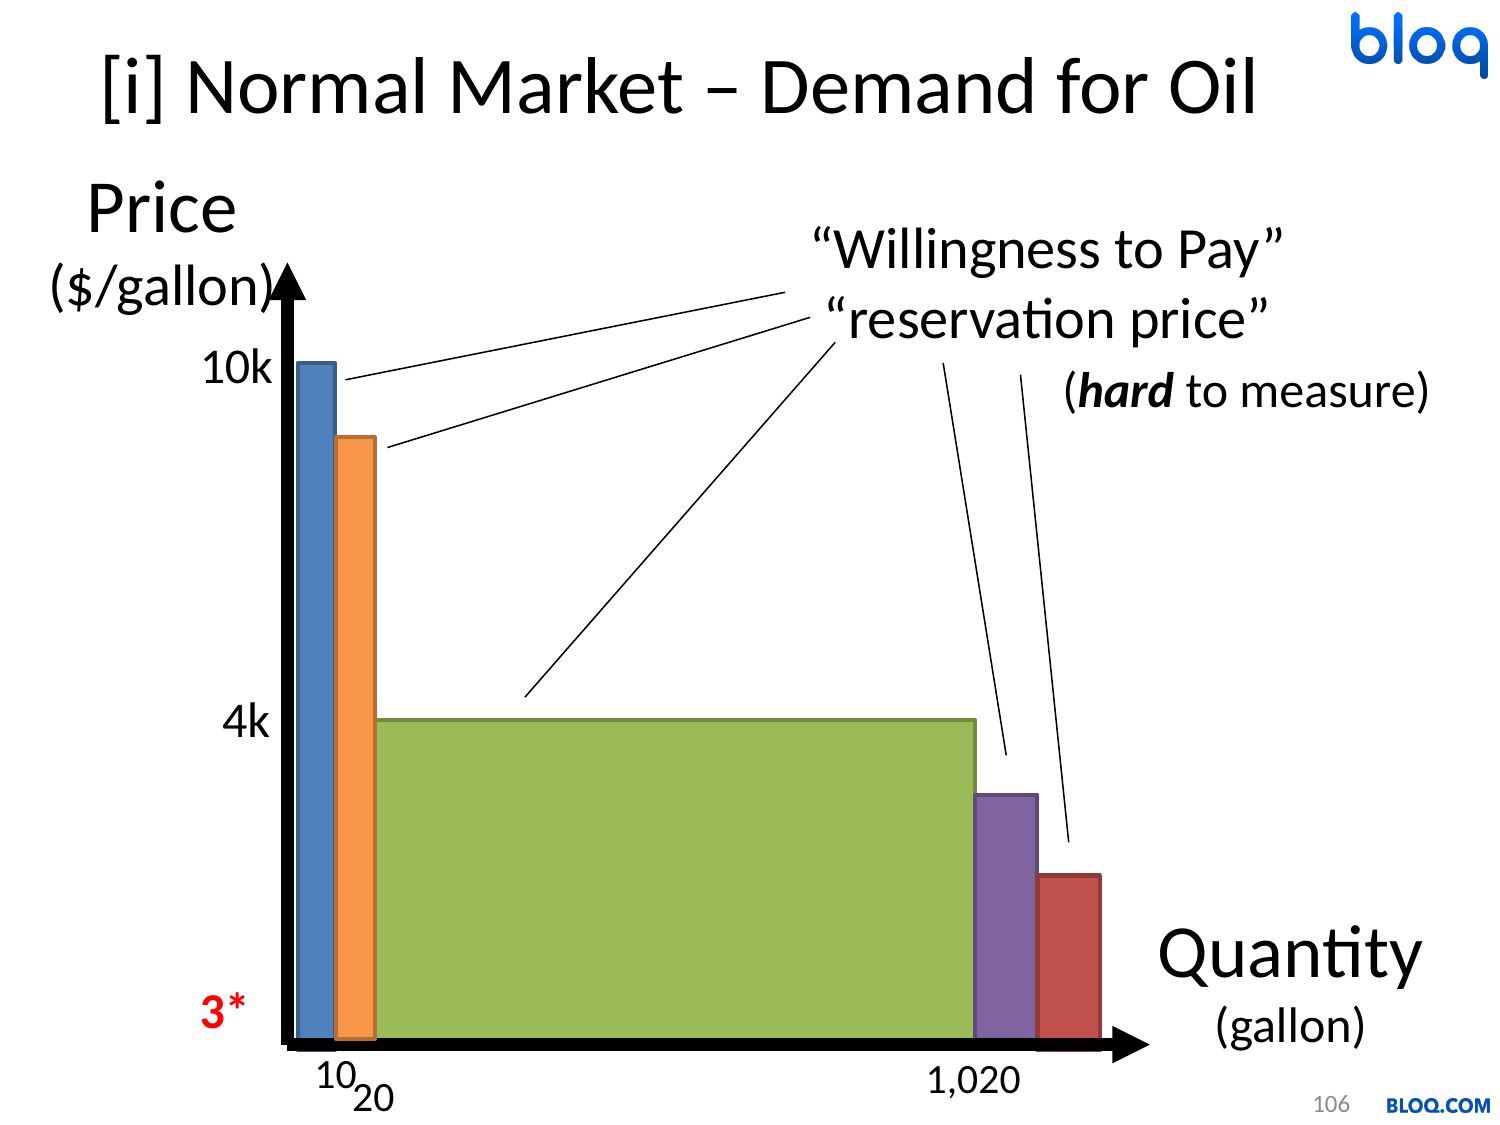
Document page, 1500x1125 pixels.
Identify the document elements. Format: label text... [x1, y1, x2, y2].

text_box 3* [185, 971, 264, 1067]
text_box [1035, 873, 1102, 1038]
text_box “Willingness to Pay” “reservation price” [972, 202, 1123, 353]
text_box 4k [207, 680, 283, 775]
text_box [524, 342, 836, 698]
text_box [377, 718, 977, 1038]
text_box [296, 361, 337, 1038]
text_box 1,020 [934, 1052, 1013, 1125]
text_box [387, 317, 811, 448]
title [i] Normal Market – Demand for Oil [28, 0, 1332, 175]
text_box Quantity (gallon) [1215, 894, 1366, 1045]
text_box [345, 291, 786, 380]
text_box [942, 362, 1007, 756]
text_box (hard to measure) [1020, 350, 1474, 446]
slide_number 106 [1015, 1072, 1366, 1125]
picture [1351, 12, 1488, 79]
text_box 10k [197, 325, 276, 421]
text_box 10 [296, 1039, 375, 1044]
text_box [334, 435, 377, 1041]
text_box [973, 793, 1039, 1038]
picture [1387, 1098, 1490, 1113]
text_box Price ($/gallon) [87, 149, 238, 300]
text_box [1020, 374, 1069, 843]
text_box 10 [296, 1052, 375, 1125]
text_box 20 [334, 1062, 413, 1125]
